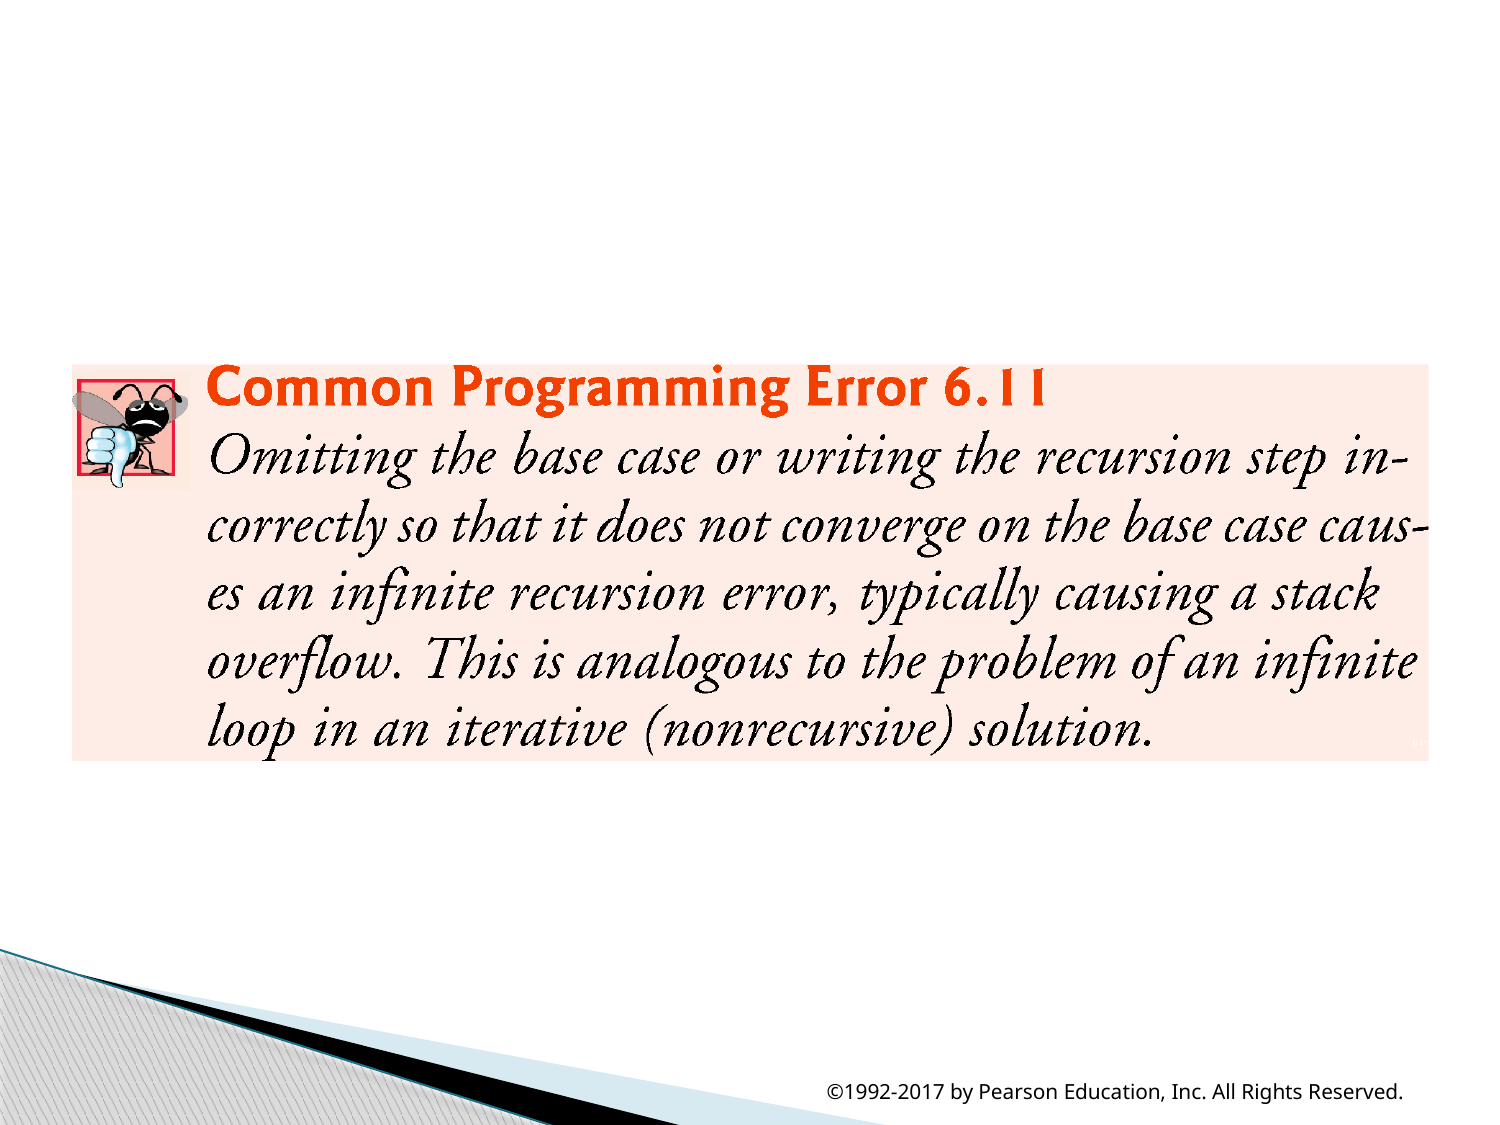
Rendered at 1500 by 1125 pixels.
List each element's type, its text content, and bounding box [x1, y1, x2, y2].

picture [0, 292, 1500, 833]
footer ©1992-2017 by Pearson Education, Inc. All Rights Reserved. [650, 1051, 1419, 1112]
